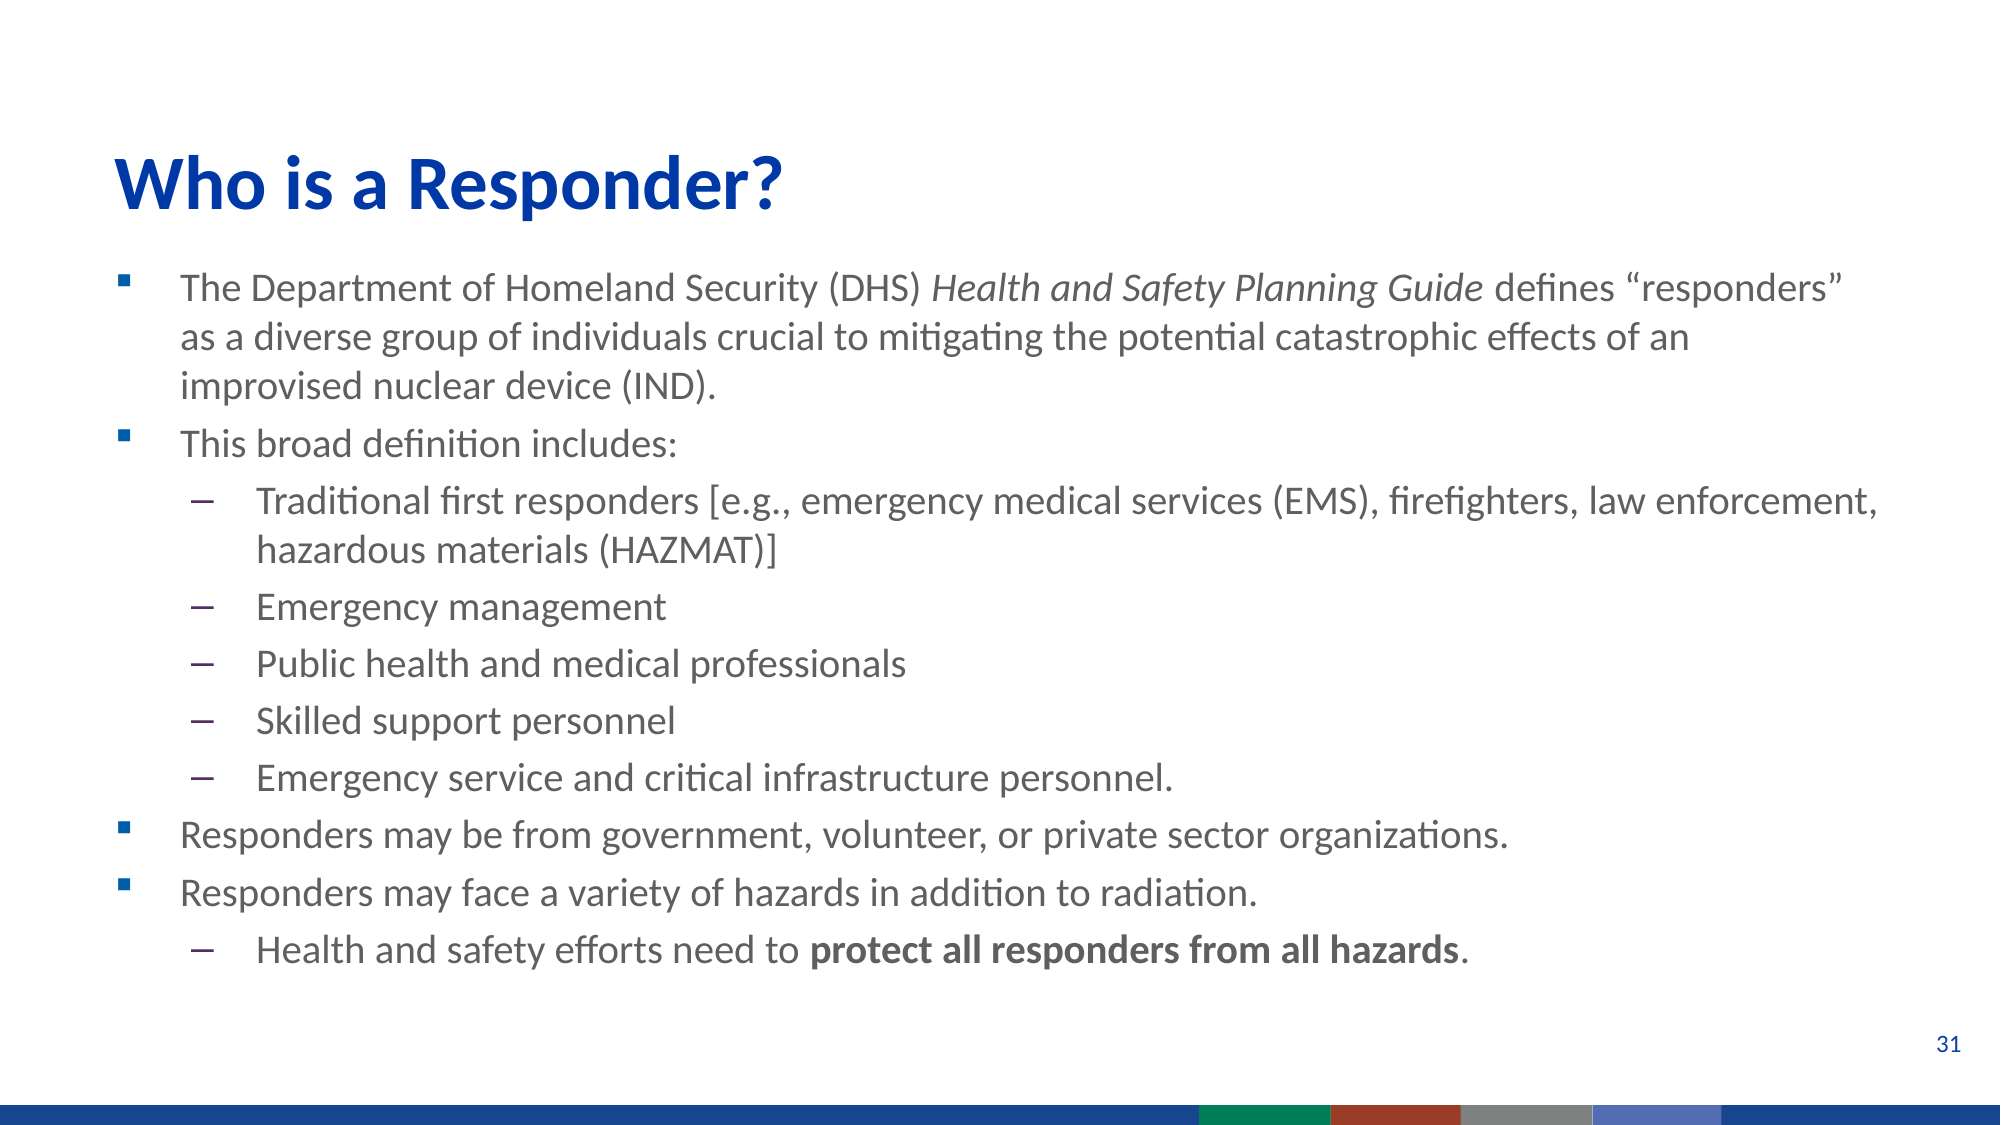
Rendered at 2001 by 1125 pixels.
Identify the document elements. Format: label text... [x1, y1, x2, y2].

title Who is a Responder? [99, 45, 1900, 233]
list The Department of Homeland Security (DHS) Health and Safety Planning Guide defines “responders” as a diverse group of individuals crucial to mitigating the potential catastrophic effects of an improvised nuclear device (IND). This broad definition includes: Traditional first responders [e.g., emergency medical services (EMS), firefighters, law enforcement, hazardous materials (HAZMAT)] Emergency management Public health and medical professionals Skilled support personnel Emergency service and critical infrastructure personnel. Responders may be from government, volunteer, or private sector organizations. Responders may face a variety of hazards in addition to radiation. Health and safety efforts need to protect all responders from all hazards. [99, 253, 1900, 985]
slide_number 31 [1526, 1020, 1977, 1080]
